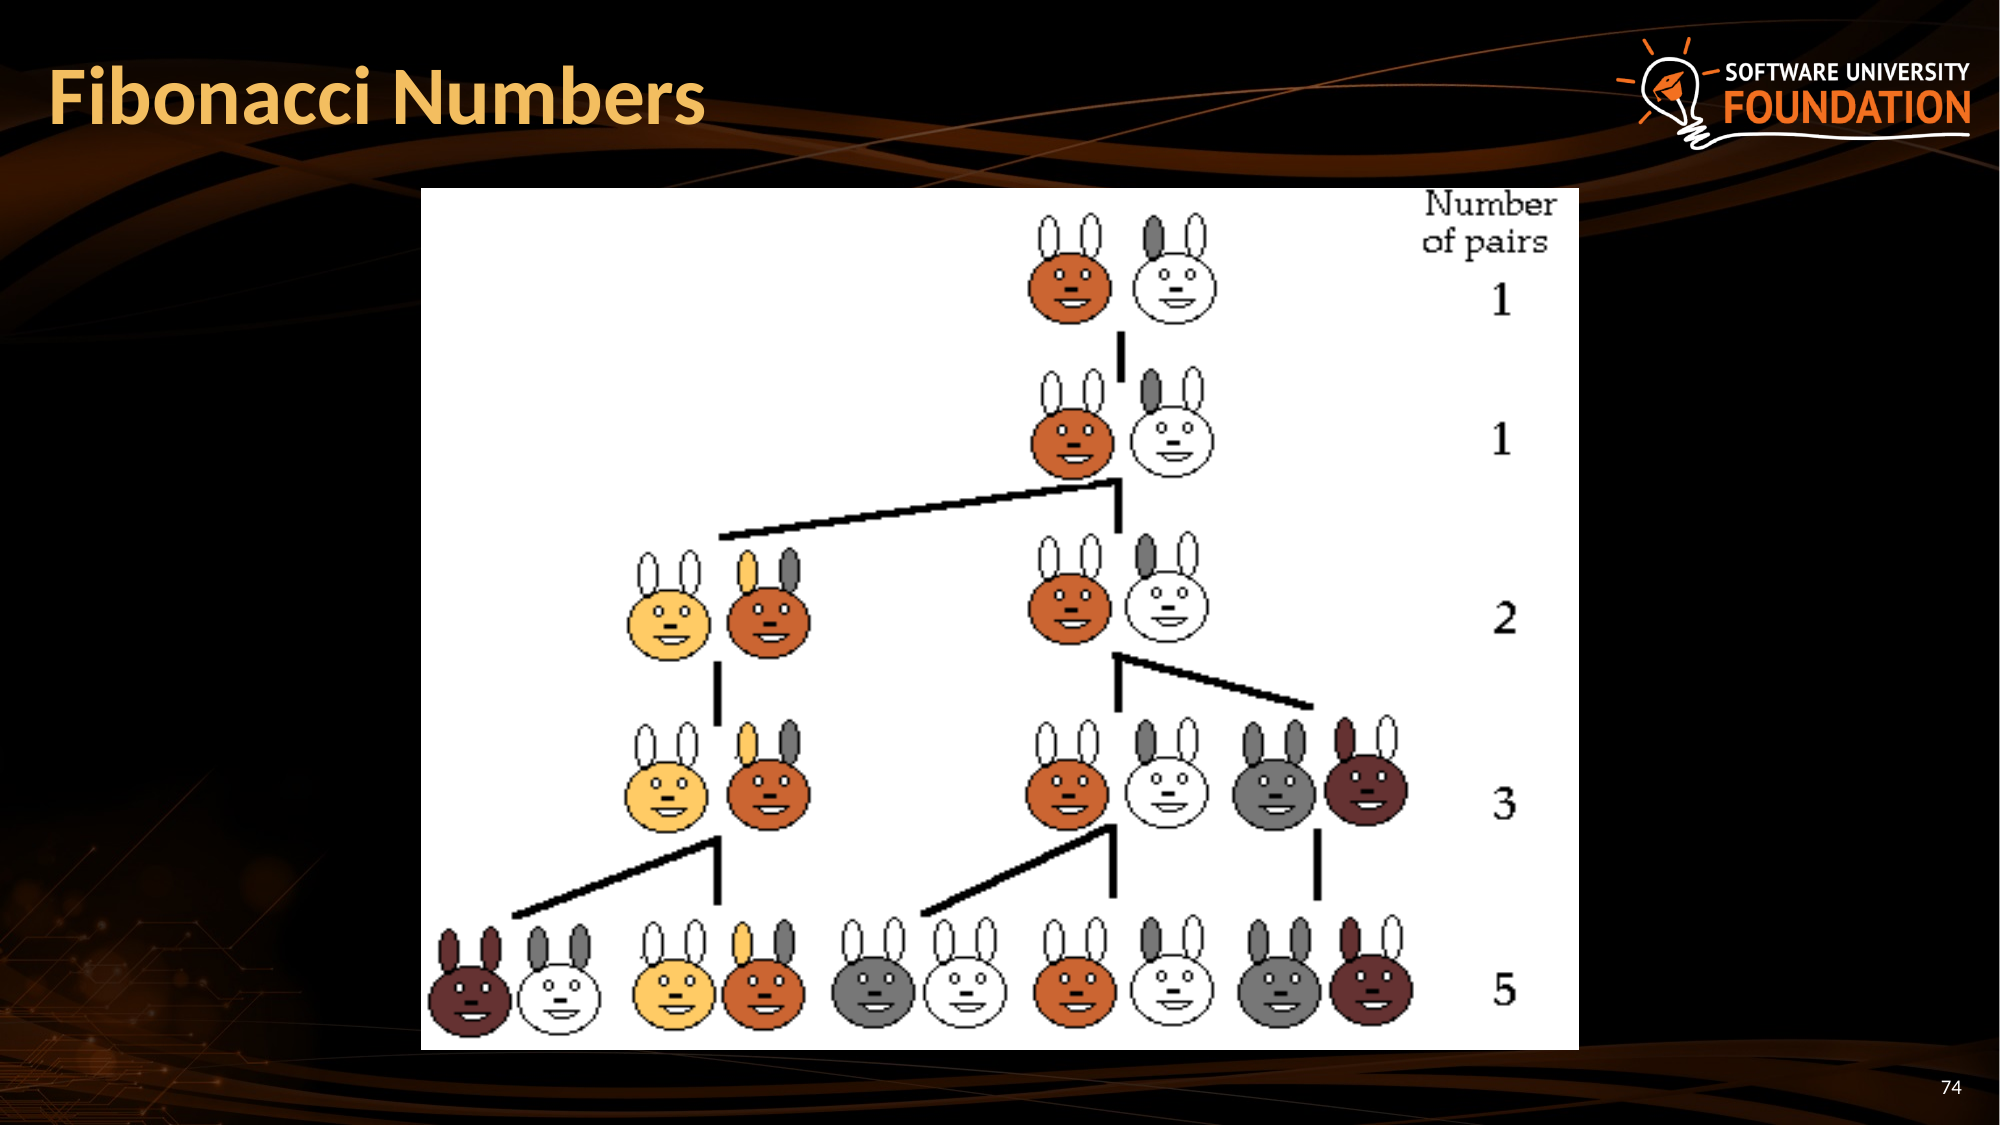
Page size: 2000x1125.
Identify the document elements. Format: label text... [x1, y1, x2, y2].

picture [0, 0, 2000, 1125]
title Fibonacci Numbers [30, 6, 1602, 189]
slide_number 74 [1897, 1070, 1968, 1103]
